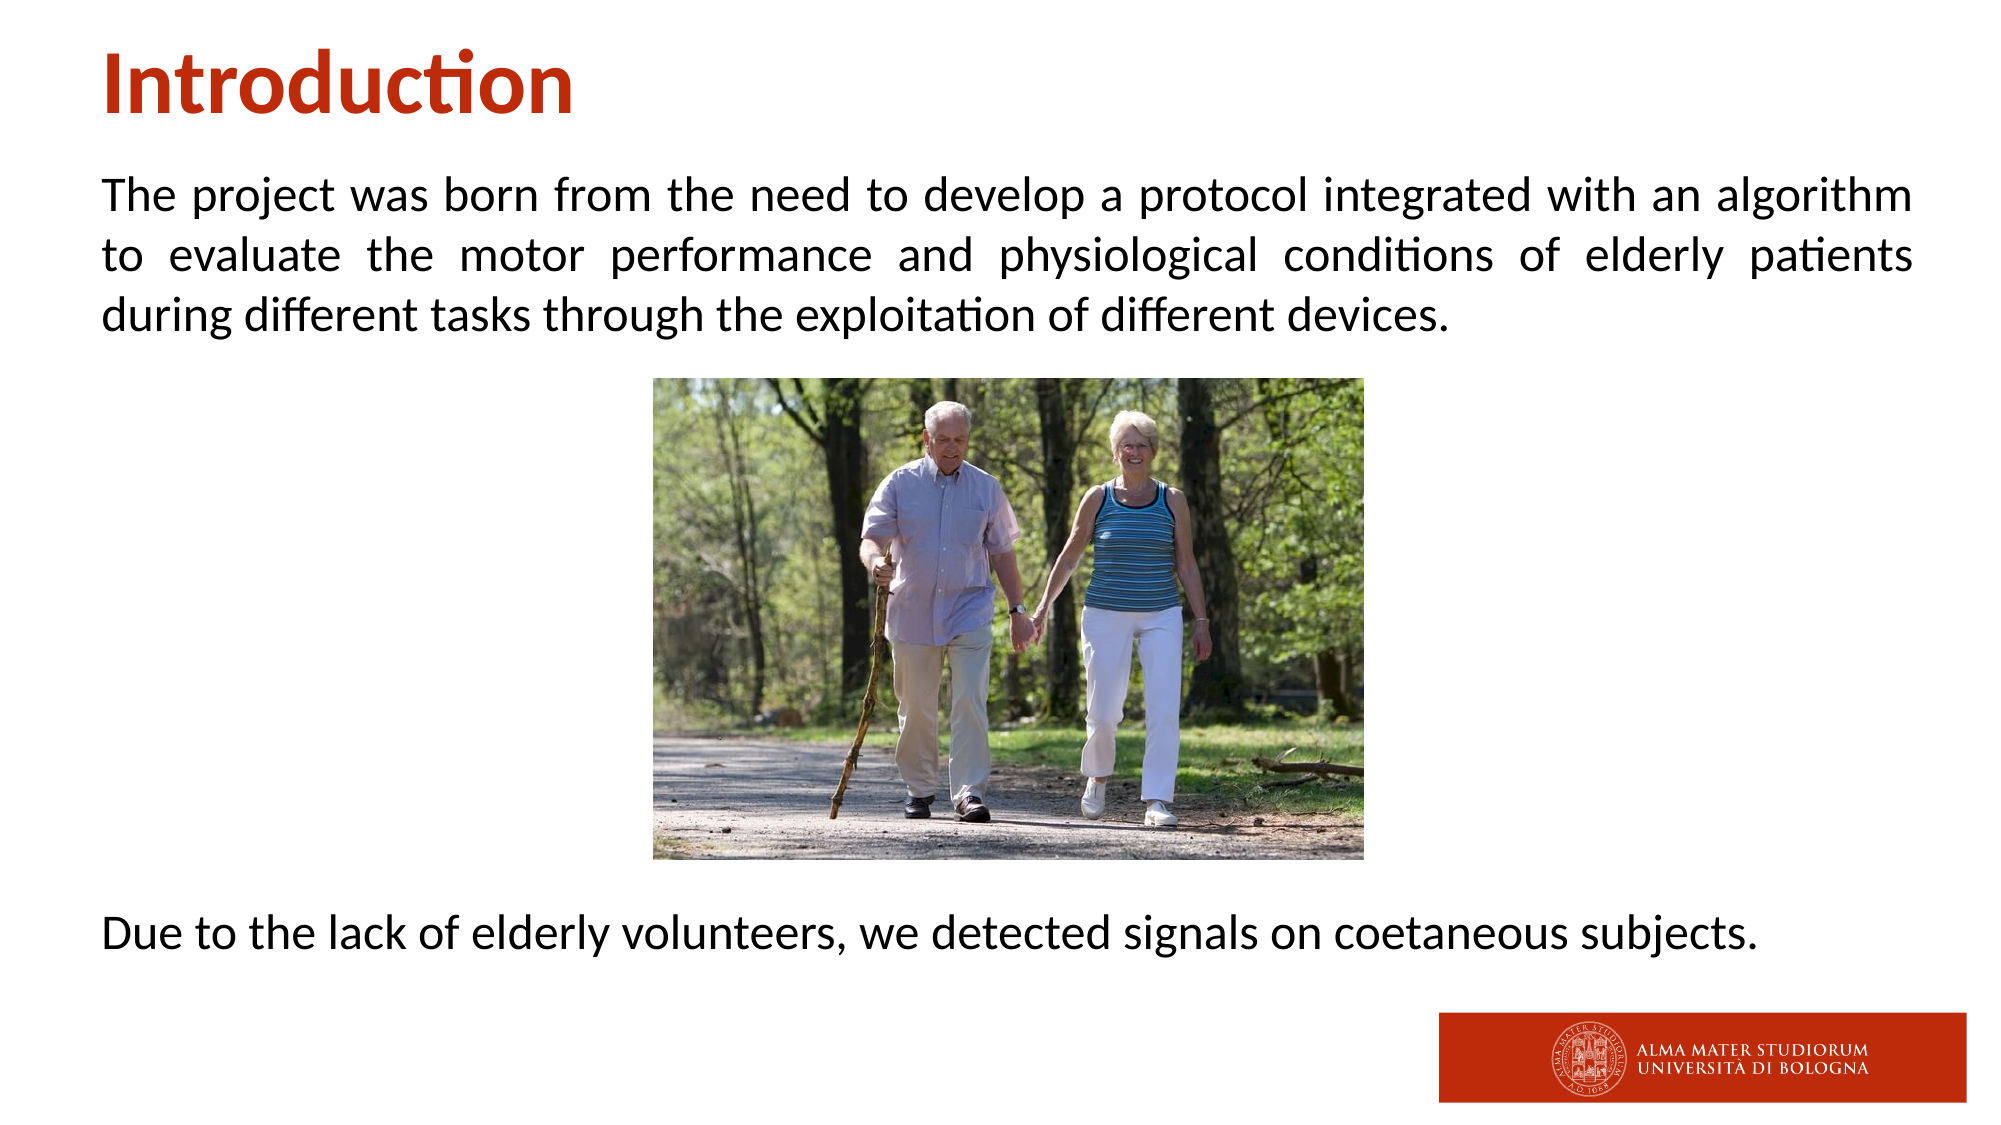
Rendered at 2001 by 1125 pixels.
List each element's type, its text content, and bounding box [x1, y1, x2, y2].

picture [1544, 1011, 1875, 1102]
list Introduction [86, 78, 1930, 153]
list The project was born from the need to develop a protocol integrated with an algorithm to evaluate the motor performance and physiological conditions of elderly patients during different tasks through the exploitation of different devices. Due to the lack of elderly volunteers, we detected signals on coetaneous subjects. [86, 153, 1930, 939]
picture [653, 378, 1364, 860]
